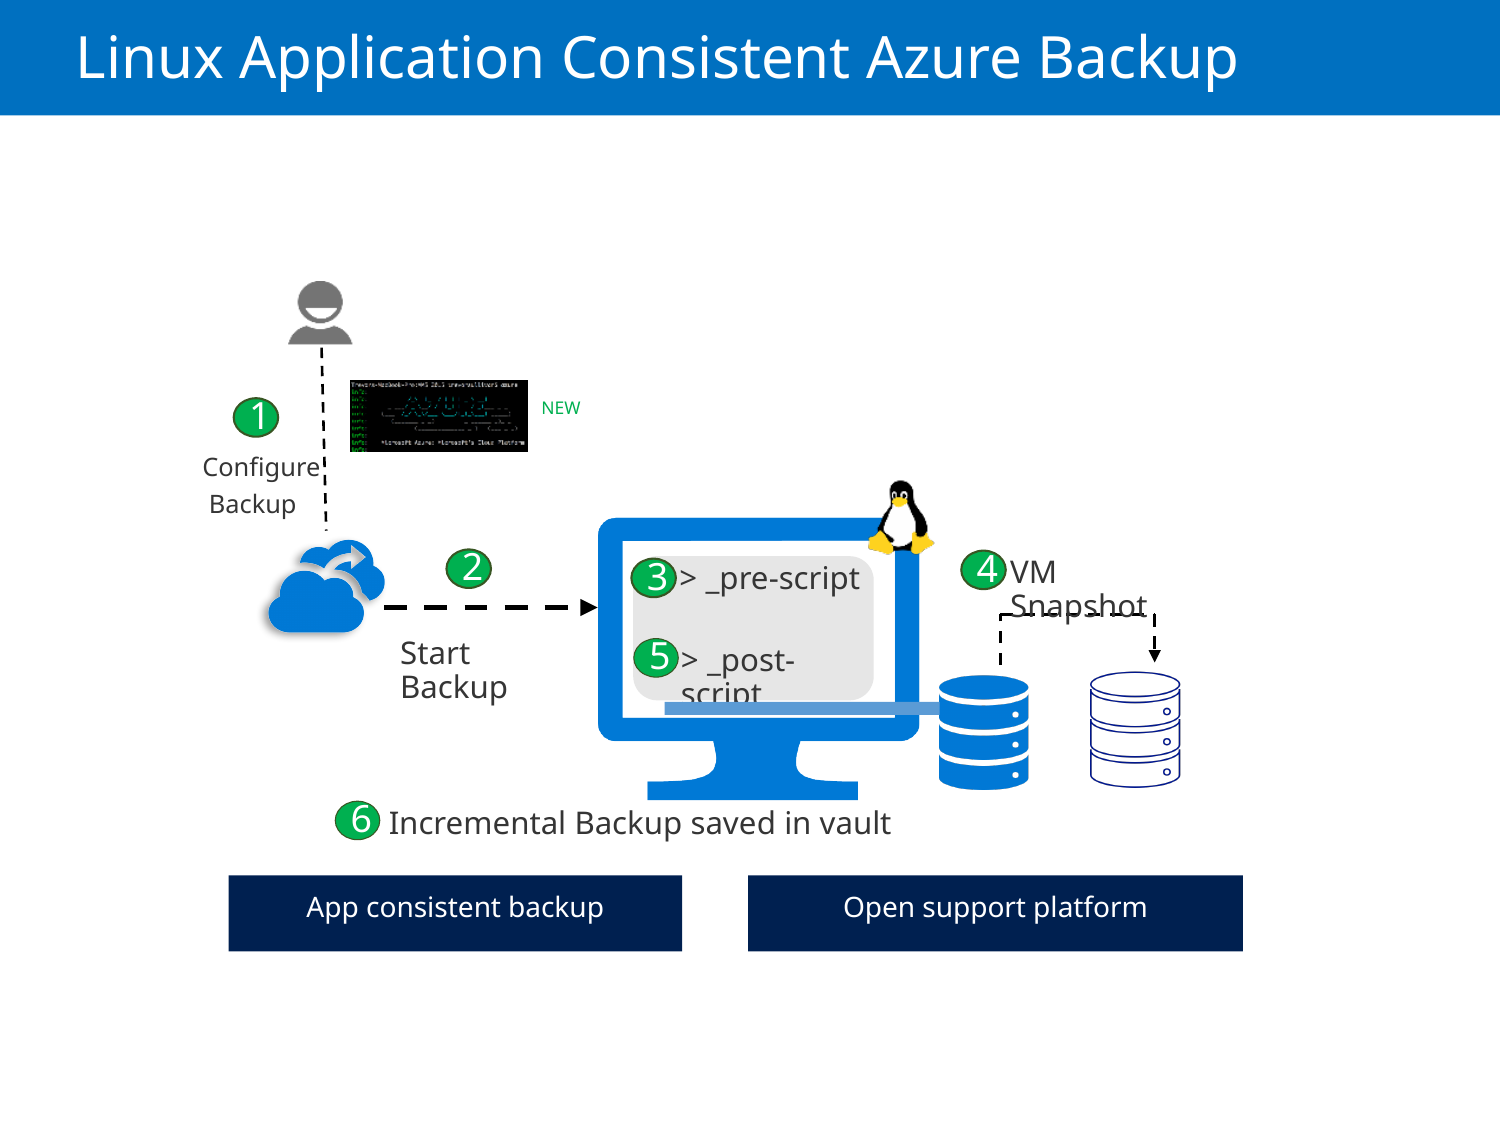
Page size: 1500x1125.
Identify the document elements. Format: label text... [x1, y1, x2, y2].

title Linux Application Consistent Azure Backup [75, 0, 1351, 122]
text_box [179, 280, 1244, 952]
